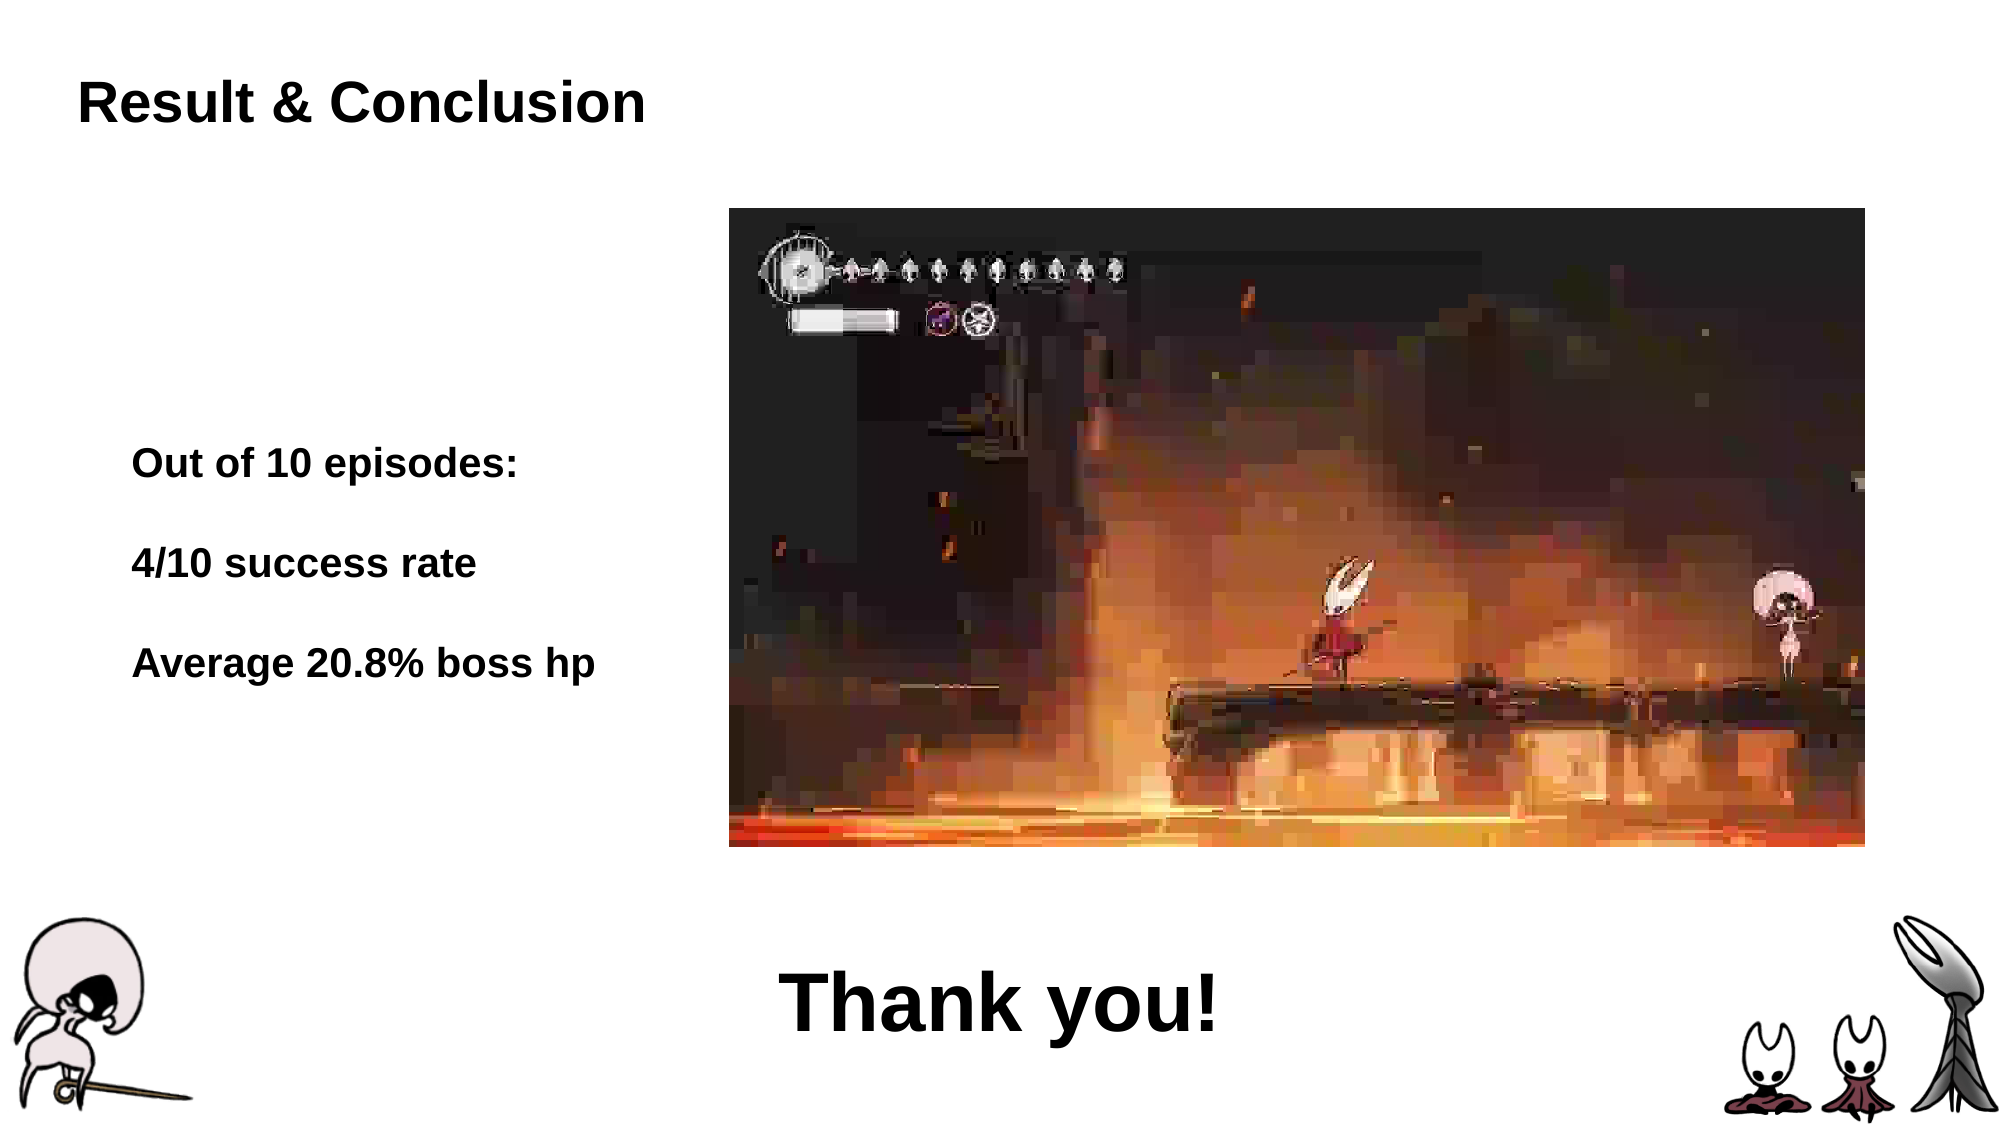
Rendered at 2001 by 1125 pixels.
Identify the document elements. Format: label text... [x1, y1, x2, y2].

text_box Result & Conclusion [62, 56, 730, 142]
text_box Thank you! [666, 940, 1334, 1056]
picture [0, 900, 207, 1125]
picture [1721, 913, 2000, 1125]
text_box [728, 207, 1866, 848]
text_box Out of 10 episodes: 4/10 success rate Average 20.8% boss hp [116, 428, 675, 694]
